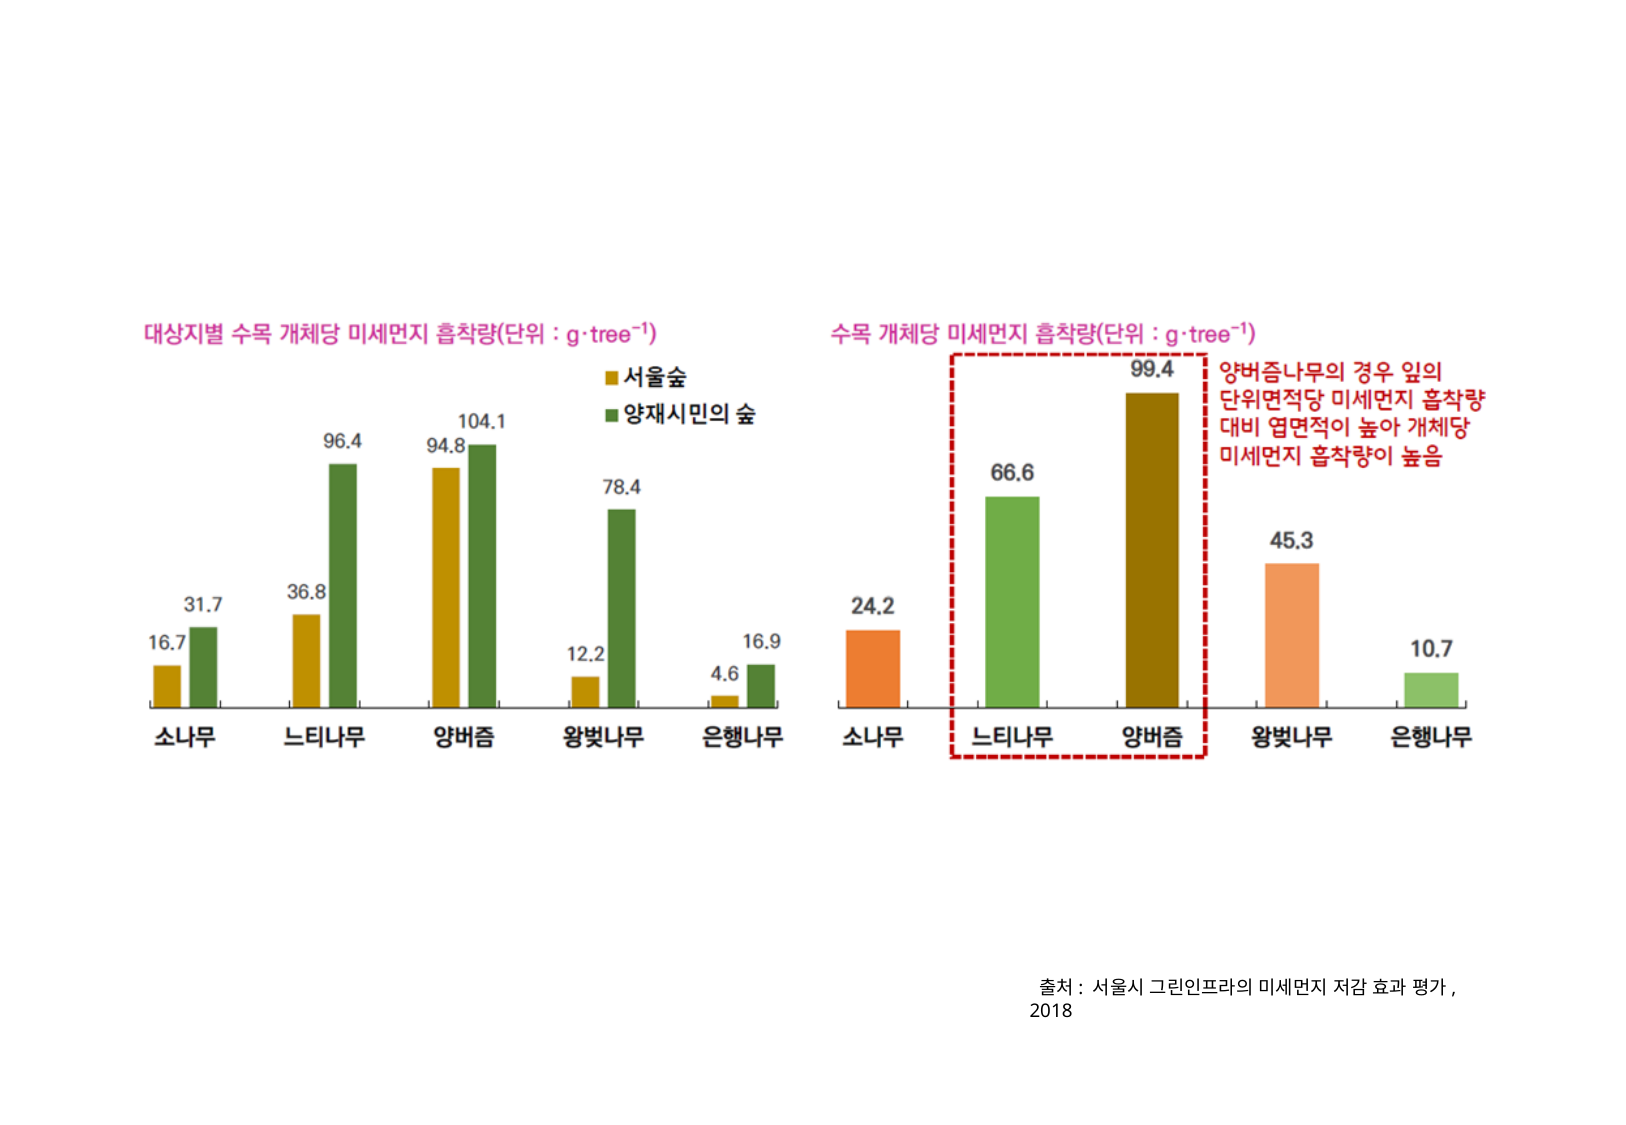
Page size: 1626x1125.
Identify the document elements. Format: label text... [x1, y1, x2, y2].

picture [126, 288, 1486, 832]
text_box 출처: 서울시 그린인프라의 미세먼지 저감 효과 평가, 2018 [1014, 948, 1502, 1029]
